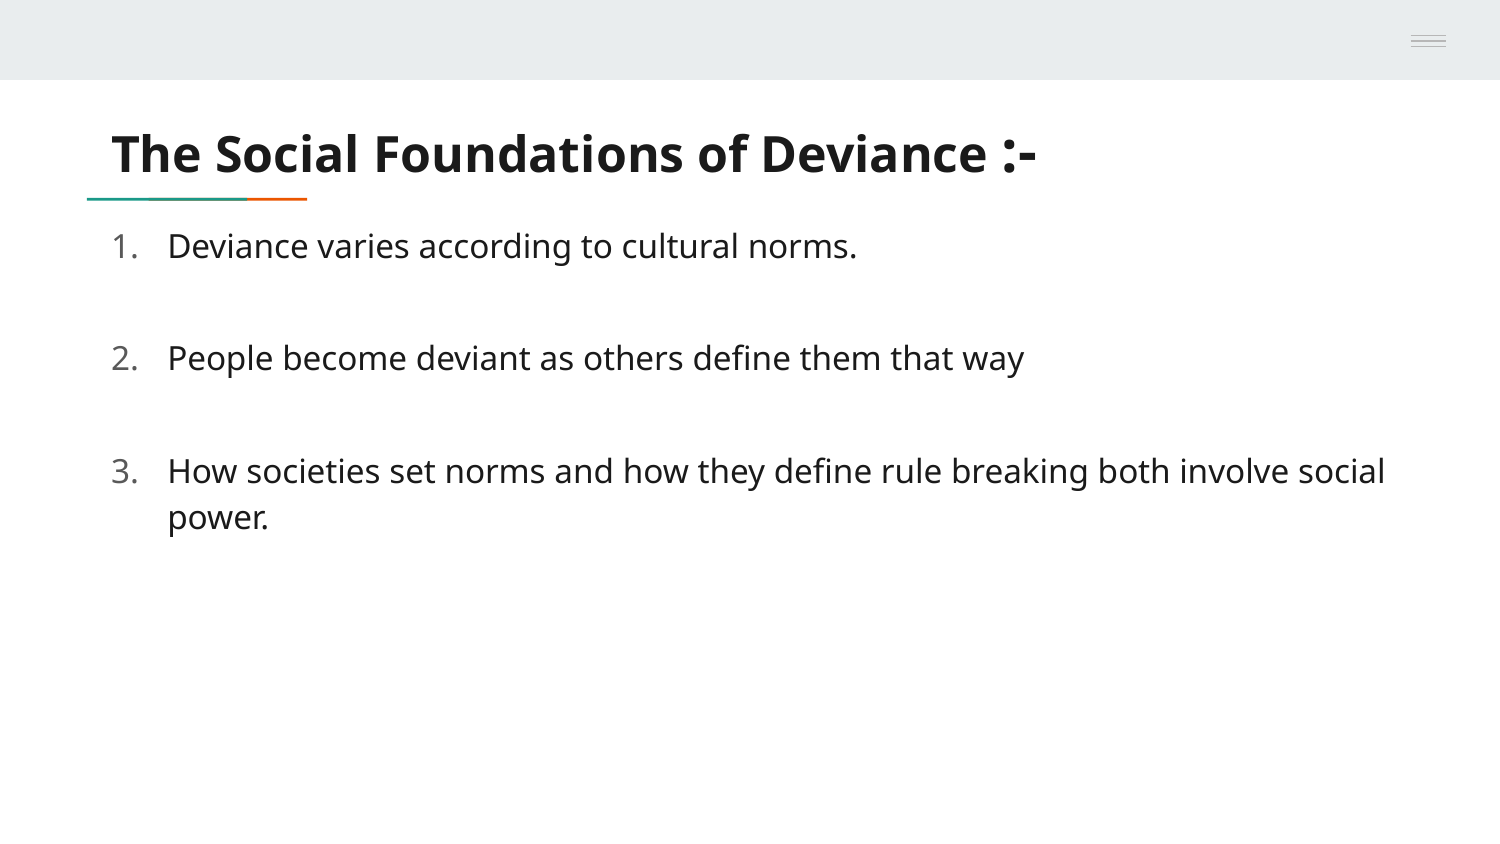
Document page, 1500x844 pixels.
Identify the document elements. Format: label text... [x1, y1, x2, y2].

list Deviance varies according to cultural norms. People become deviant as others define them that way How societies set norms and how they define rule breaking both involve social power. [96, 203, 1420, 789]
title The Social Foundations of Deviance :- [96, 98, 1365, 187]
